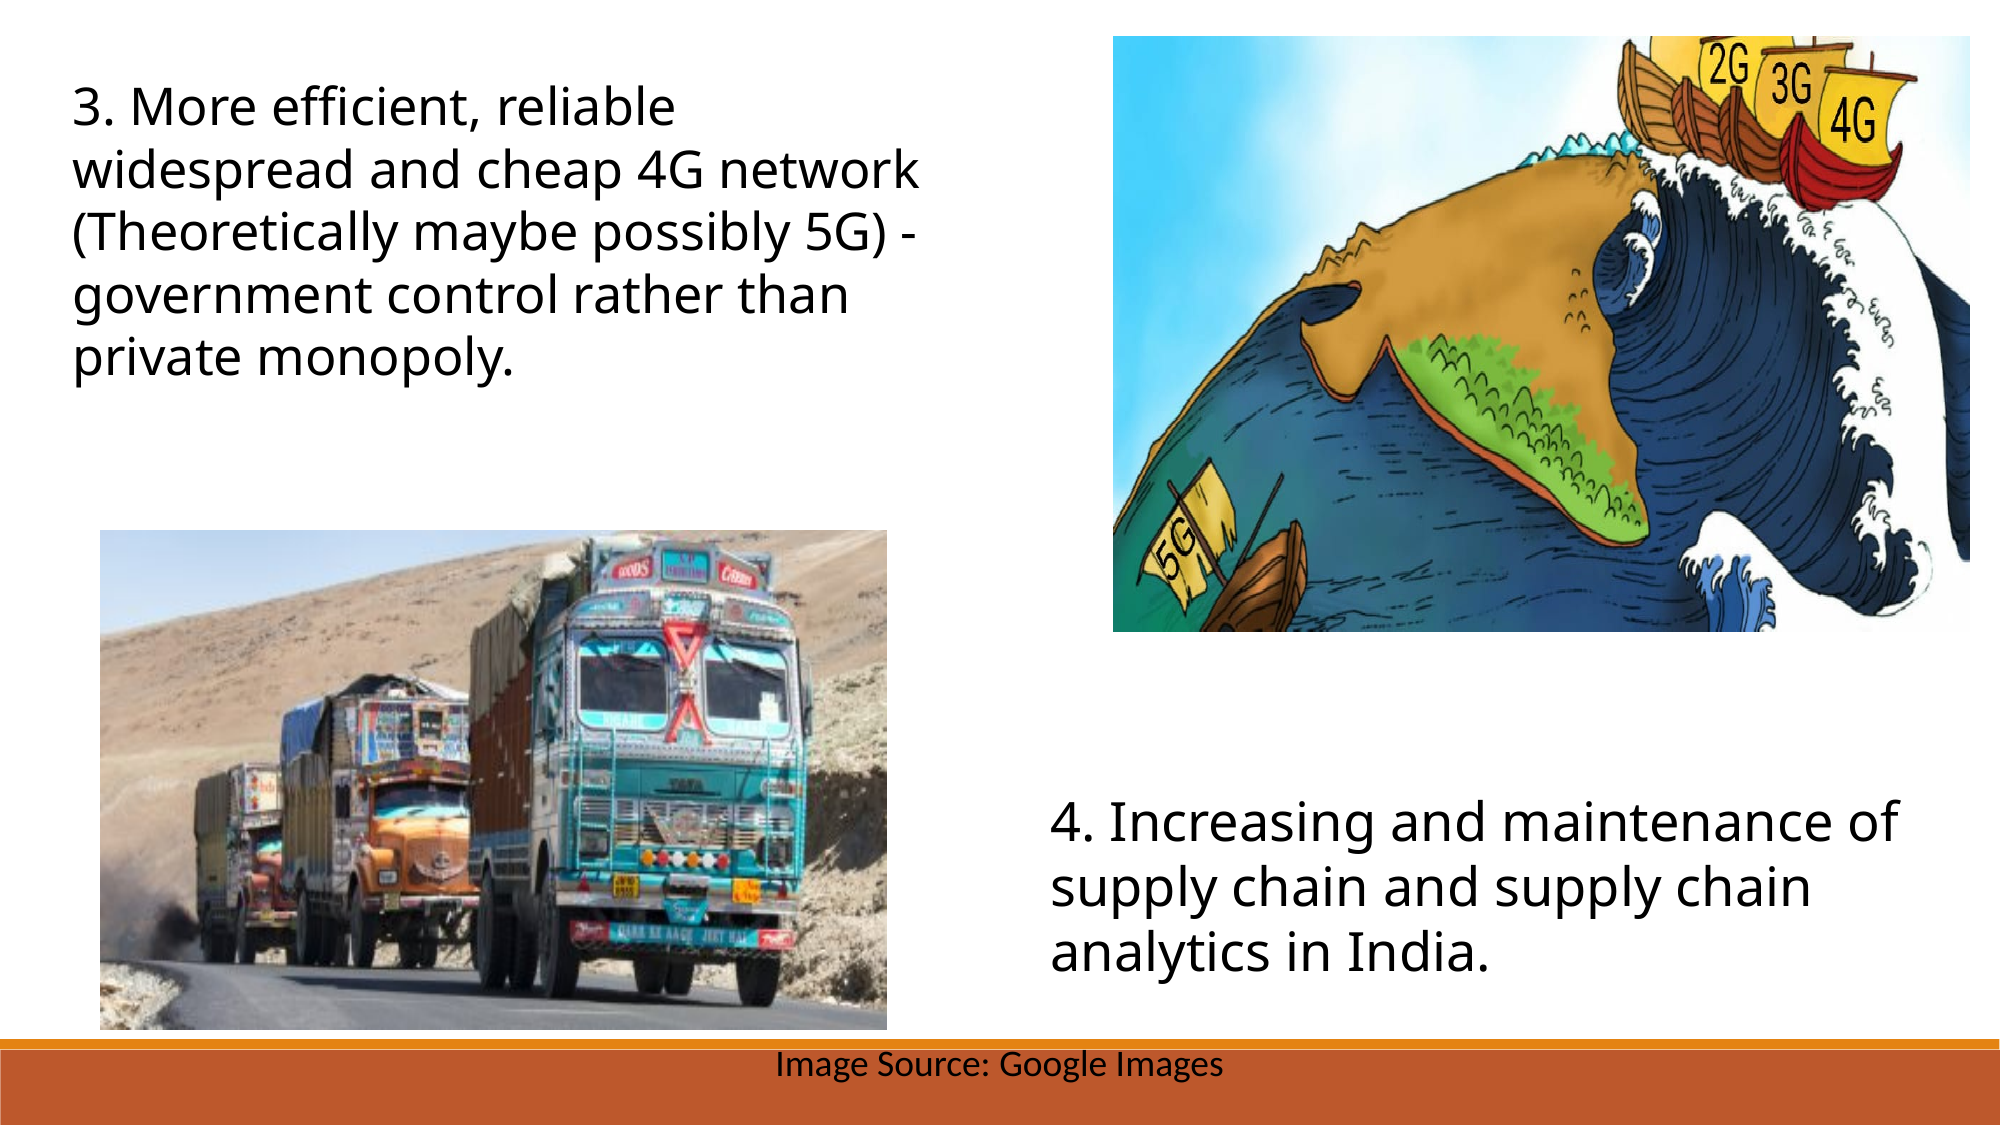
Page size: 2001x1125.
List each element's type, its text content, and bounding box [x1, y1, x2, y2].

picture [99, 529, 887, 1031]
text_box 3. More efficient, reliable widespread and cheap 4G network (Theoretically maybe possibly 5G) - government control rather than private monopoly. [57, 66, 988, 394]
text_box 4. Increasing and maintenance of supply chain and supply chain analytics in India. [1035, 779, 1970, 990]
picture [1113, 35, 1971, 632]
text_box Image Source: Google Images [699, 1031, 1301, 1092]
